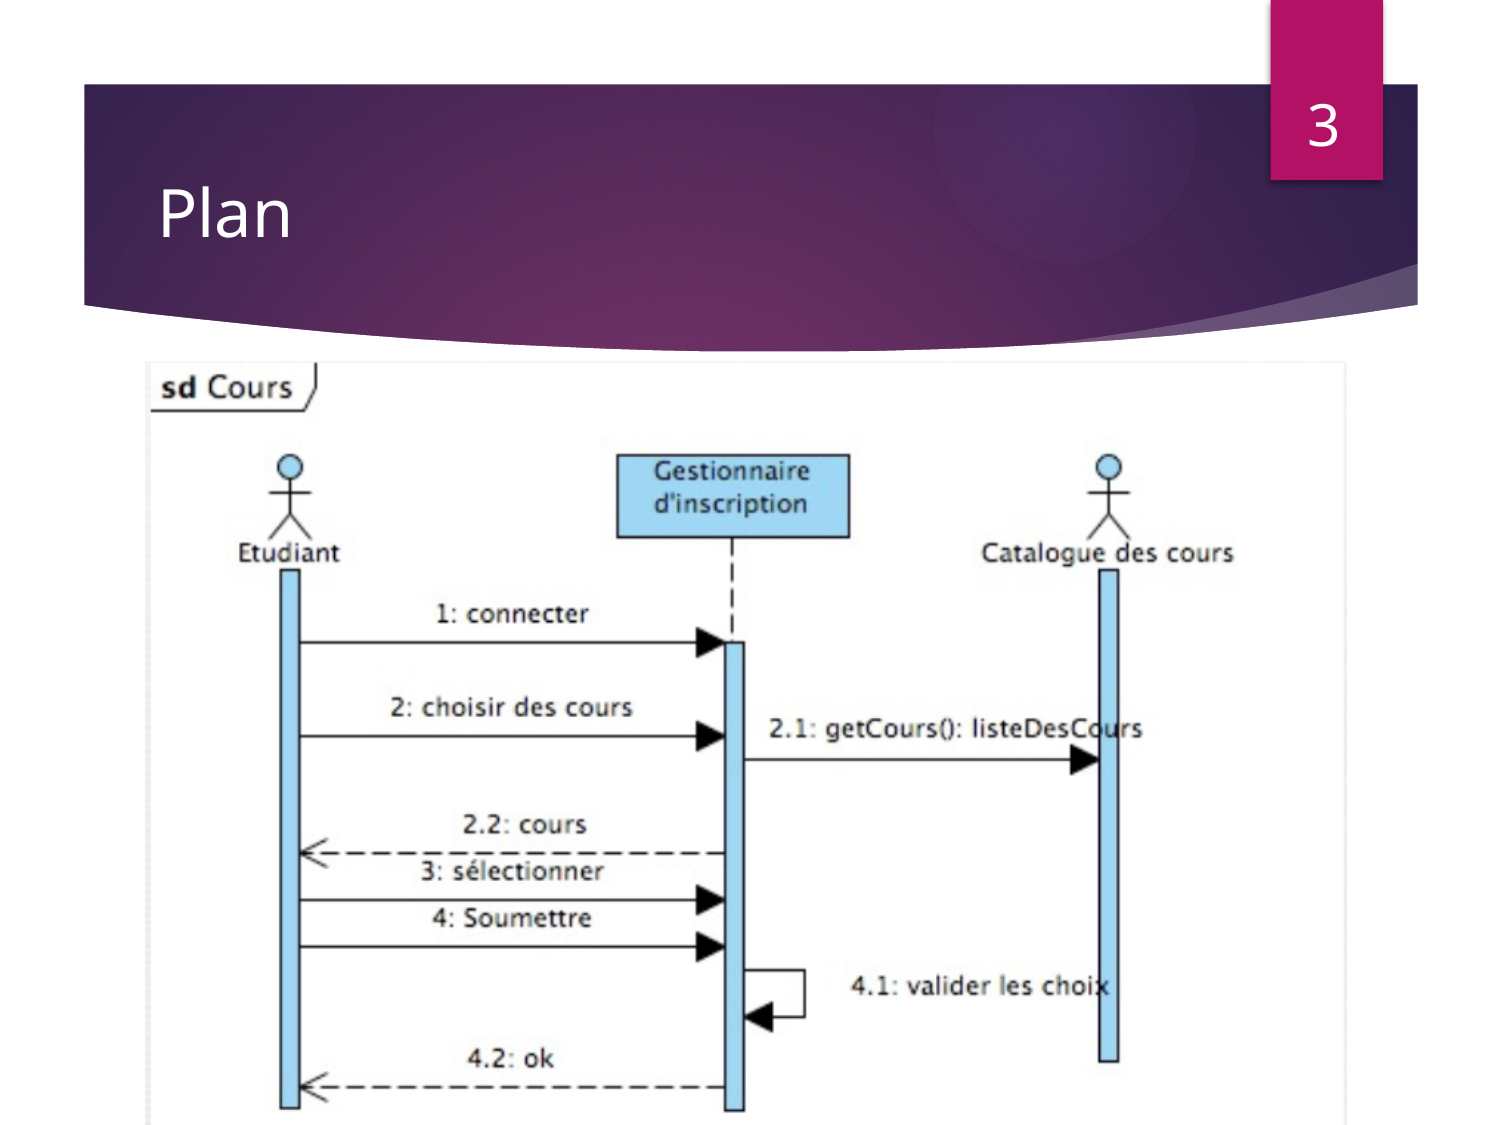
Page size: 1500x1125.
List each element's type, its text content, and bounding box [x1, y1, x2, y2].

picture [145, 361, 1347, 1125]
slide_number 3 [1259, 48, 1390, 175]
title Plan [142, 152, 1183, 269]
